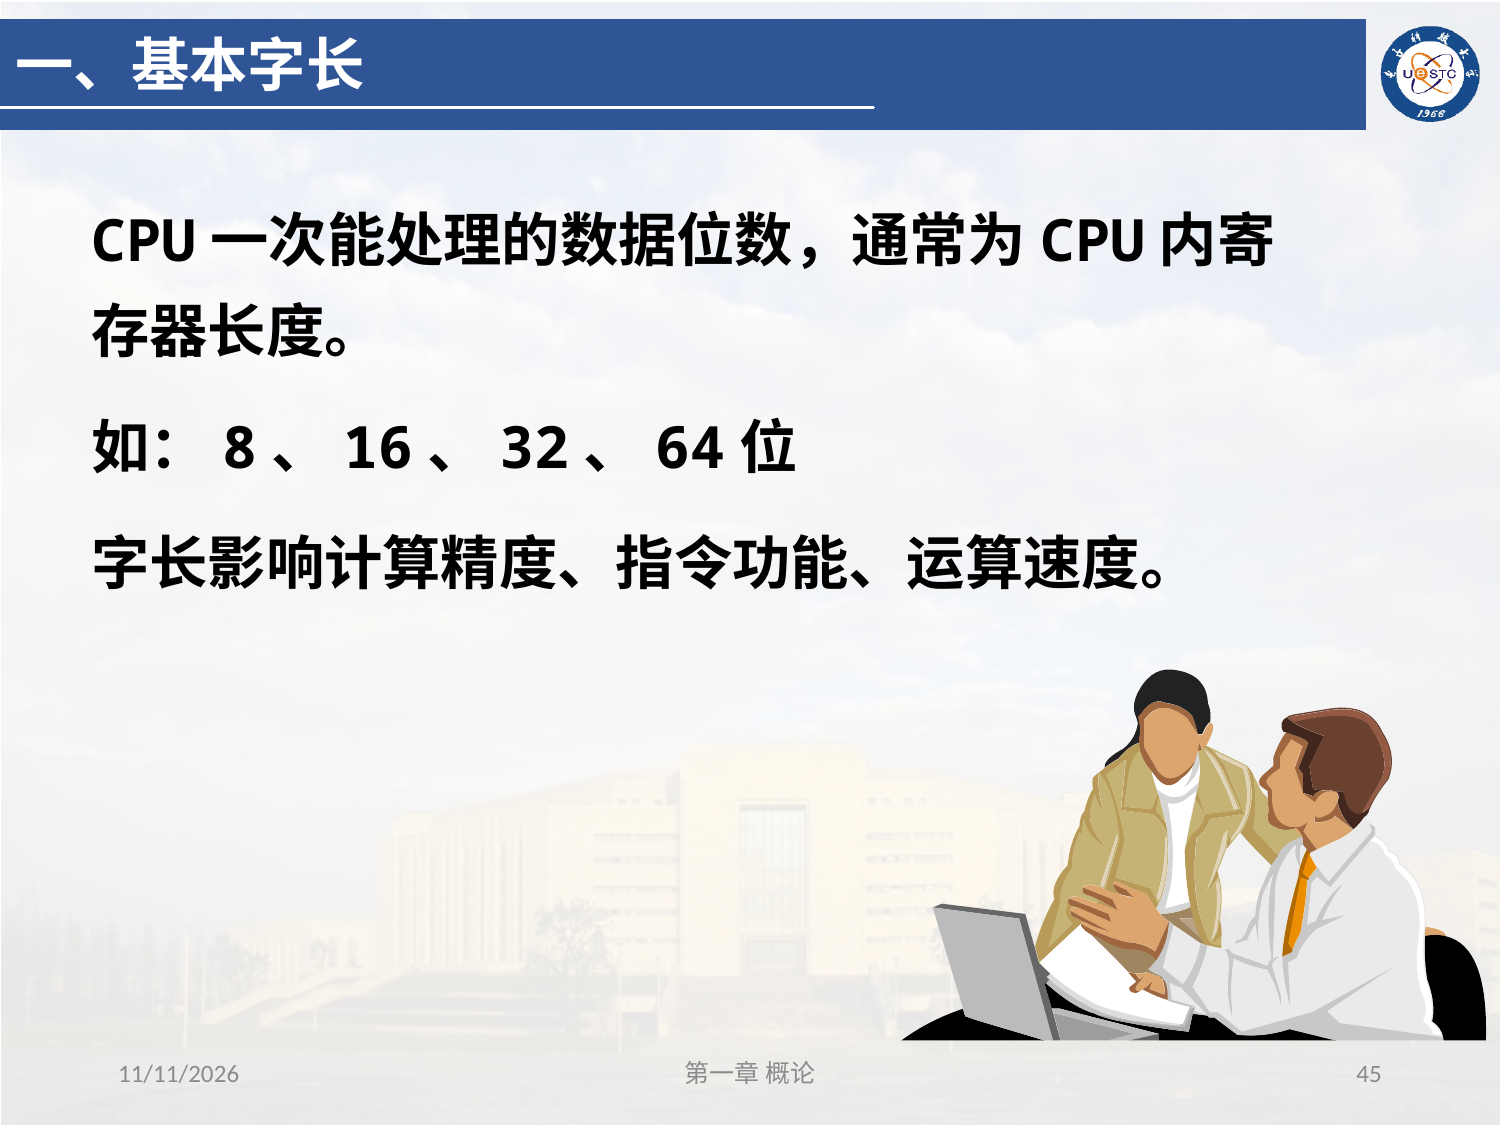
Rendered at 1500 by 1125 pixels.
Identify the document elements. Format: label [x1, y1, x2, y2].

text_box [901, 667, 1488, 1041]
picture [0, 0, 1500, 1125]
